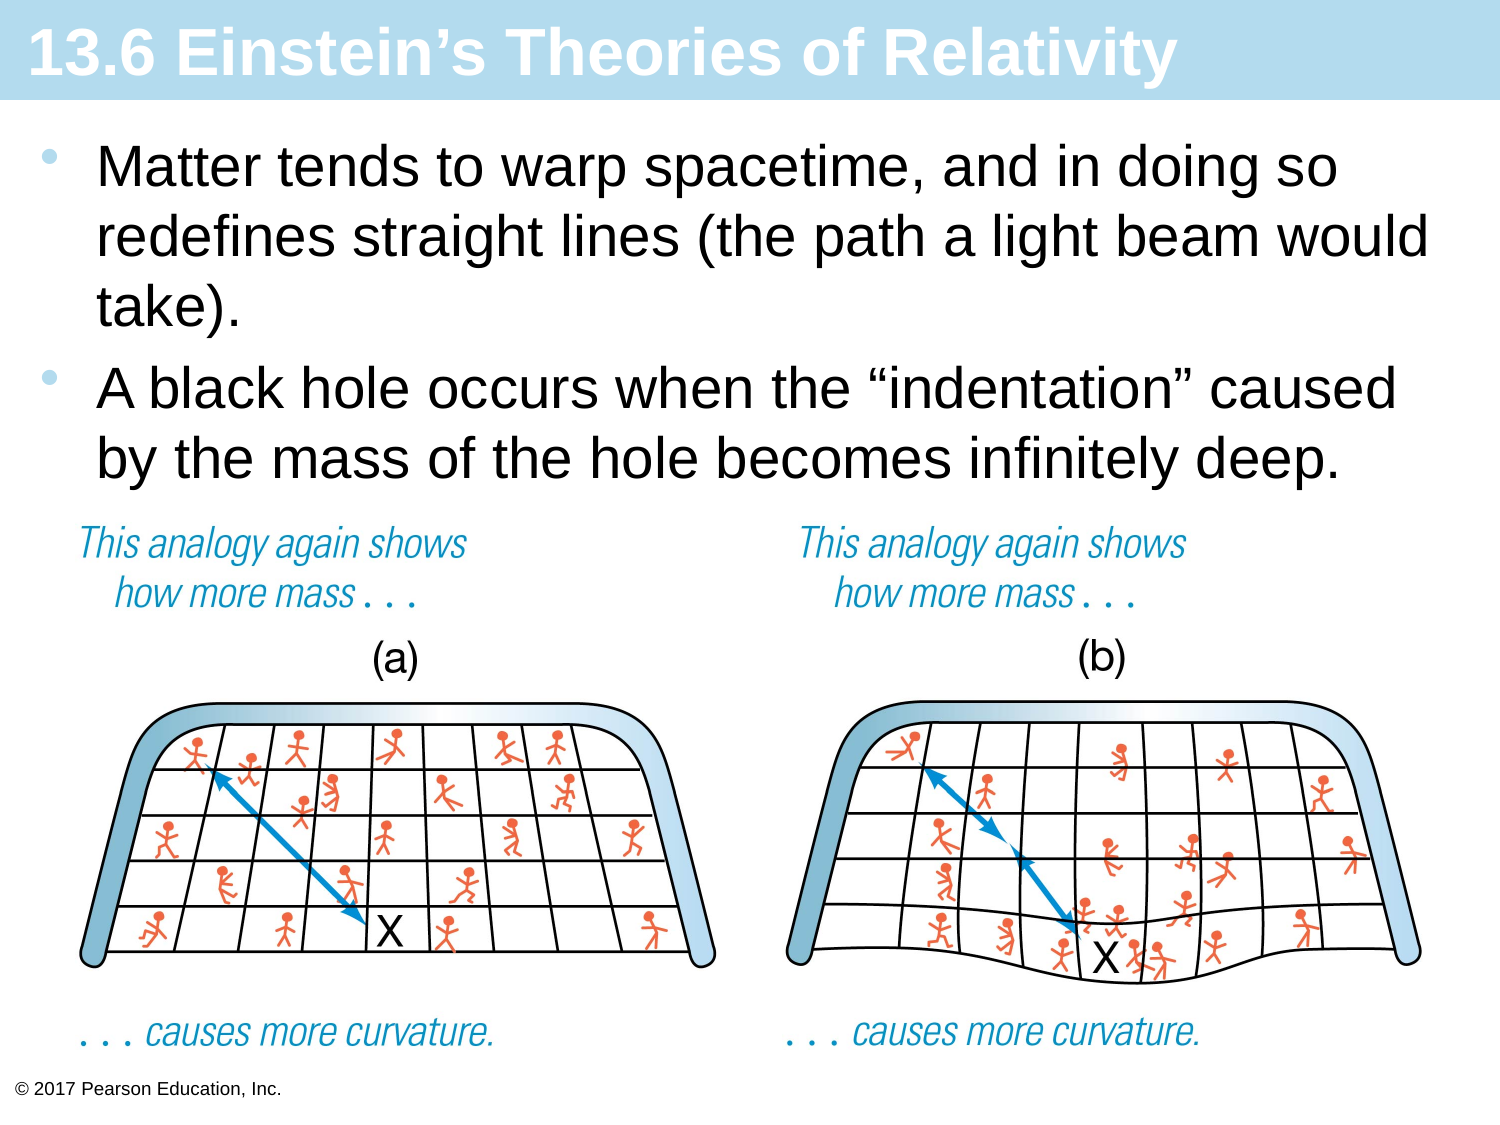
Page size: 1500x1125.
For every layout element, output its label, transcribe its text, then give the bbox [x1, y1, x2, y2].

title 13.6 Einstein’s Theories of Relativity [12, 2, 1475, 96]
footer © 2017 Pearson Education, Inc. [0, 1049, 476, 1125]
list Matter tends to warp spacetime, and in doing so redefines straight lines (the path a light beam would take). A black hole occurs when the “indentation” caused by the mass of the hole becomes infinitely deep. [24, 120, 1475, 1046]
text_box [74, 521, 1425, 1051]
